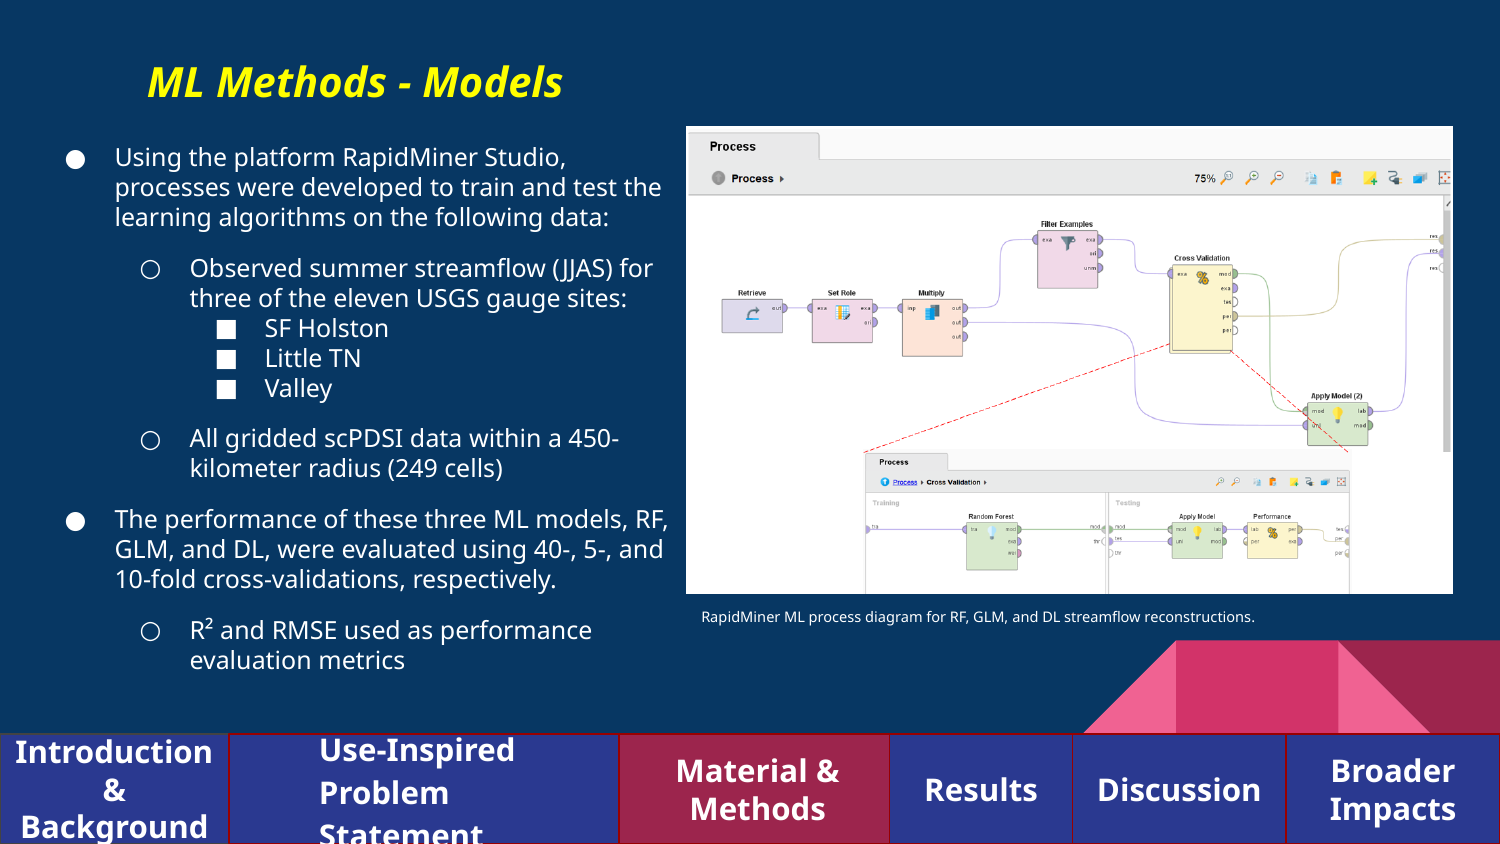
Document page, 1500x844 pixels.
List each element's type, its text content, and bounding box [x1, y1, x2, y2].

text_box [0, 733, 1500, 844]
list Using the platform RapidMiner Studio, processes were developed to train and test the learning algorithms on the following data: Observed summer streamflow (JJAS) for three of the eleven USGS gauge sites: SF Holston Little TN Valley All gridded scPDSI data within a 450-kilometer radius (249 cells) The performance of these three ML models, RF, GLM, and DL, were evaluated using 40-, 5-, and 10-fold cross-validations, respectively. R² and RMSE used as performance evaluation metrics [24, 126, 687, 732]
text_box RapidMiner ML process diagram for RF, GLM, and DL streamflow reconstructions. [686, 601, 1298, 640]
title ML Methods - Models [71, 40, 640, 141]
picture [685, 126, 1453, 594]
